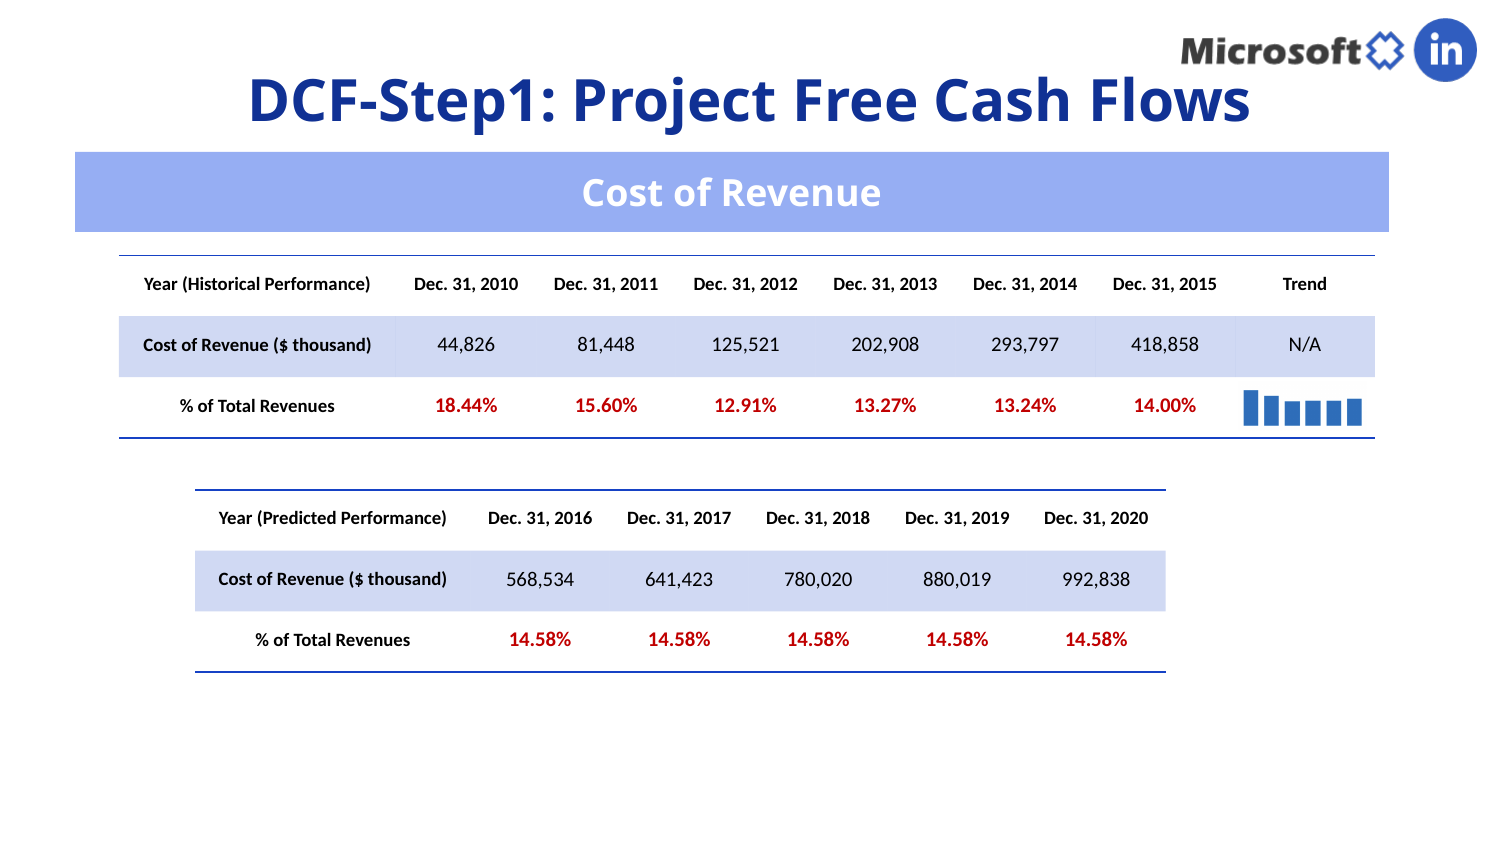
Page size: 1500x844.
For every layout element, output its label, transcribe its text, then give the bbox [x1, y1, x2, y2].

table_cell 14.58% [1027, 611, 1166, 671]
table_cell 418,858 [1095, 316, 1235, 377]
table_cell 14.58% [471, 611, 610, 671]
table_header Dec. 31, 2014 [955, 256, 1095, 316]
table_cell 14.00% [1095, 377, 1235, 437]
table_header Trend [1235, 256, 1375, 316]
table_cell 14.58% [610, 611, 749, 671]
table_header Year (Historical Performance) [119, 256, 396, 316]
table_cell 641,423 [610, 551, 749, 611]
table_cell 12.91% [676, 377, 815, 437]
text_box Cost of Revenue [75, 151, 1389, 232]
table_cell N/A [1235, 316, 1375, 377]
table_cell 125,521 [676, 316, 815, 377]
table_cell 18.44% [396, 377, 537, 437]
table_cell 13.27% [815, 377, 955, 437]
table_cell 15.60% [537, 377, 676, 437]
table_cell 293,797 [955, 316, 1095, 377]
table_cell Cost of Revenue ($ thousand) [195, 551, 471, 611]
table_header Dec. 31, 2020 [1027, 491, 1166, 551]
table_cell Cost of Revenue ($ thousand) [119, 316, 396, 377]
table_header Dec. 31, 2016 [471, 491, 610, 551]
table_cell 81,448 [537, 316, 676, 377]
table_header Dec. 31, 2015 [1095, 256, 1235, 316]
table_cell 14.58% [749, 611, 888, 671]
table_cell [1235, 377, 1375, 437]
table_cell % of Total Revenues [195, 611, 471, 671]
table_header Dec. 31, 2018 [749, 491, 888, 551]
table_cell % of Total Revenues [119, 377, 396, 437]
table_header Dec. 31, 2011 [537, 256, 676, 316]
table_cell 202,908 [815, 316, 955, 377]
table_header Dec. 31, 2019 [888, 491, 1027, 551]
table_header Dec. 31, 2010 [396, 256, 537, 316]
table_header Dec. 31, 2017 [610, 491, 749, 551]
table_cell 780,020 [749, 551, 888, 611]
table_cell 568,534 [471, 551, 610, 611]
table_cell 992,838 [1027, 551, 1166, 611]
title DCF-Step1: Project Free Cash Flows [75, 67, 1425, 129]
table_cell 14.58% [888, 611, 1027, 671]
picture [1156, 15, 1477, 99]
table_header Dec. 31, 2013 [815, 256, 955, 316]
table_cell 880,019 [888, 551, 1027, 611]
table_cell 44,826 [396, 316, 537, 377]
table_header Dec. 31, 2012 [676, 256, 815, 316]
table_header Year (Predicted Performance) [195, 491, 471, 551]
table_cell 13.24% [955, 377, 1095, 437]
picture [1238, 380, 1367, 431]
